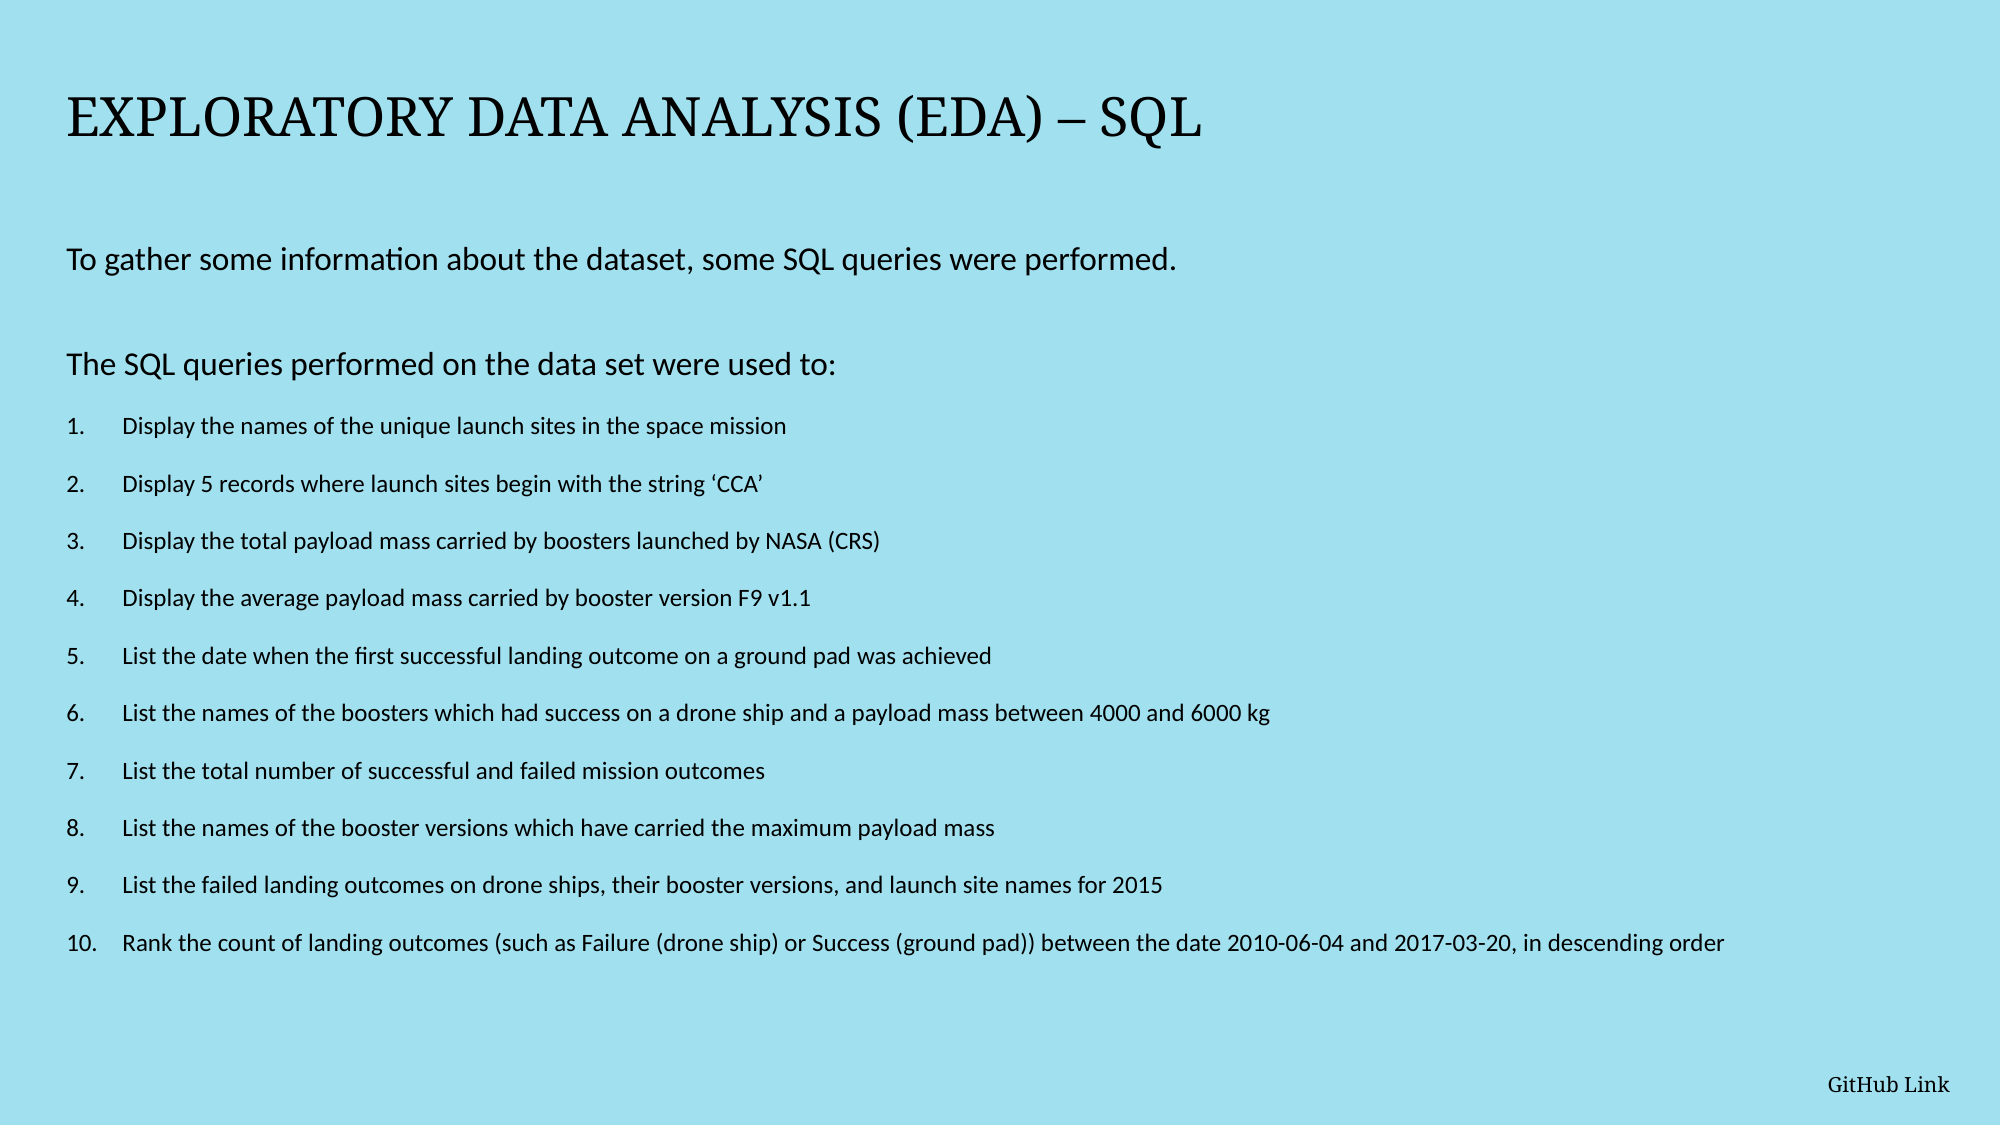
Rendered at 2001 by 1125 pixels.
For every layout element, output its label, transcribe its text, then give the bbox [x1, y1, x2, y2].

text_box Exploratory data analysis (eda) – sql [66, 30, 1863, 149]
text_box GitHub Link [1812, 1064, 1965, 1105]
text_box To gather some information about the dataset, some SQL queries were performed. The SQL queries performed on the data set were used to: Display the names of the unique launch sites in the space mission Display 5 records where launch sites begin with the string ‘CCA’ Display the total payload mass carried by boosters launched by NASA (CRS) Display the average payload mass carried by booster version F9 v1.1 List the date when the first successful landing outcome on a ground pad was achieved List the names of the boosters which had success on a drone ship and a payload mass between 4000 and 6000 kg List the total number of successful and failed mission outcomes List the names of the booster versions which have carried the maximum payload mass List the failed landing outcomes on drone ships, their booster versions, and launch site names for 2015 Rank the count of landing outcomes (such as Failure (drone ship) or Success (ground pad)) between the date 2010-06-04 and 2017-03-20, in descending order [66, 237, 1938, 1050]
